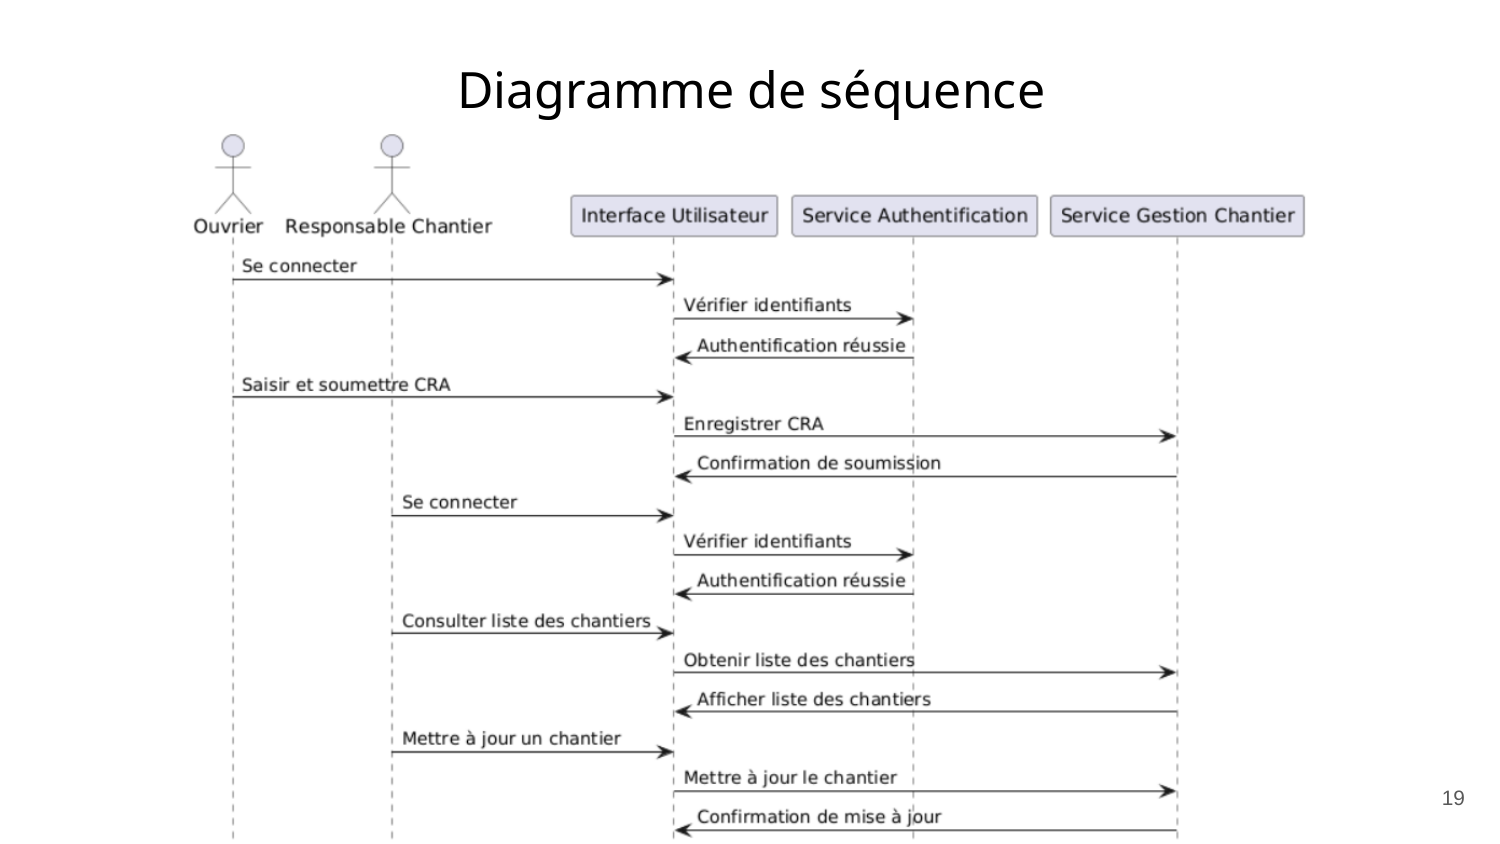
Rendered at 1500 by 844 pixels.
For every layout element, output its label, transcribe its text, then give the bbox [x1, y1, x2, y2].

title Diagramme de séquence [40, 28, 1463, 134]
picture [190, 133, 1310, 840]
slide_number 19 [1389, 764, 1480, 830]
